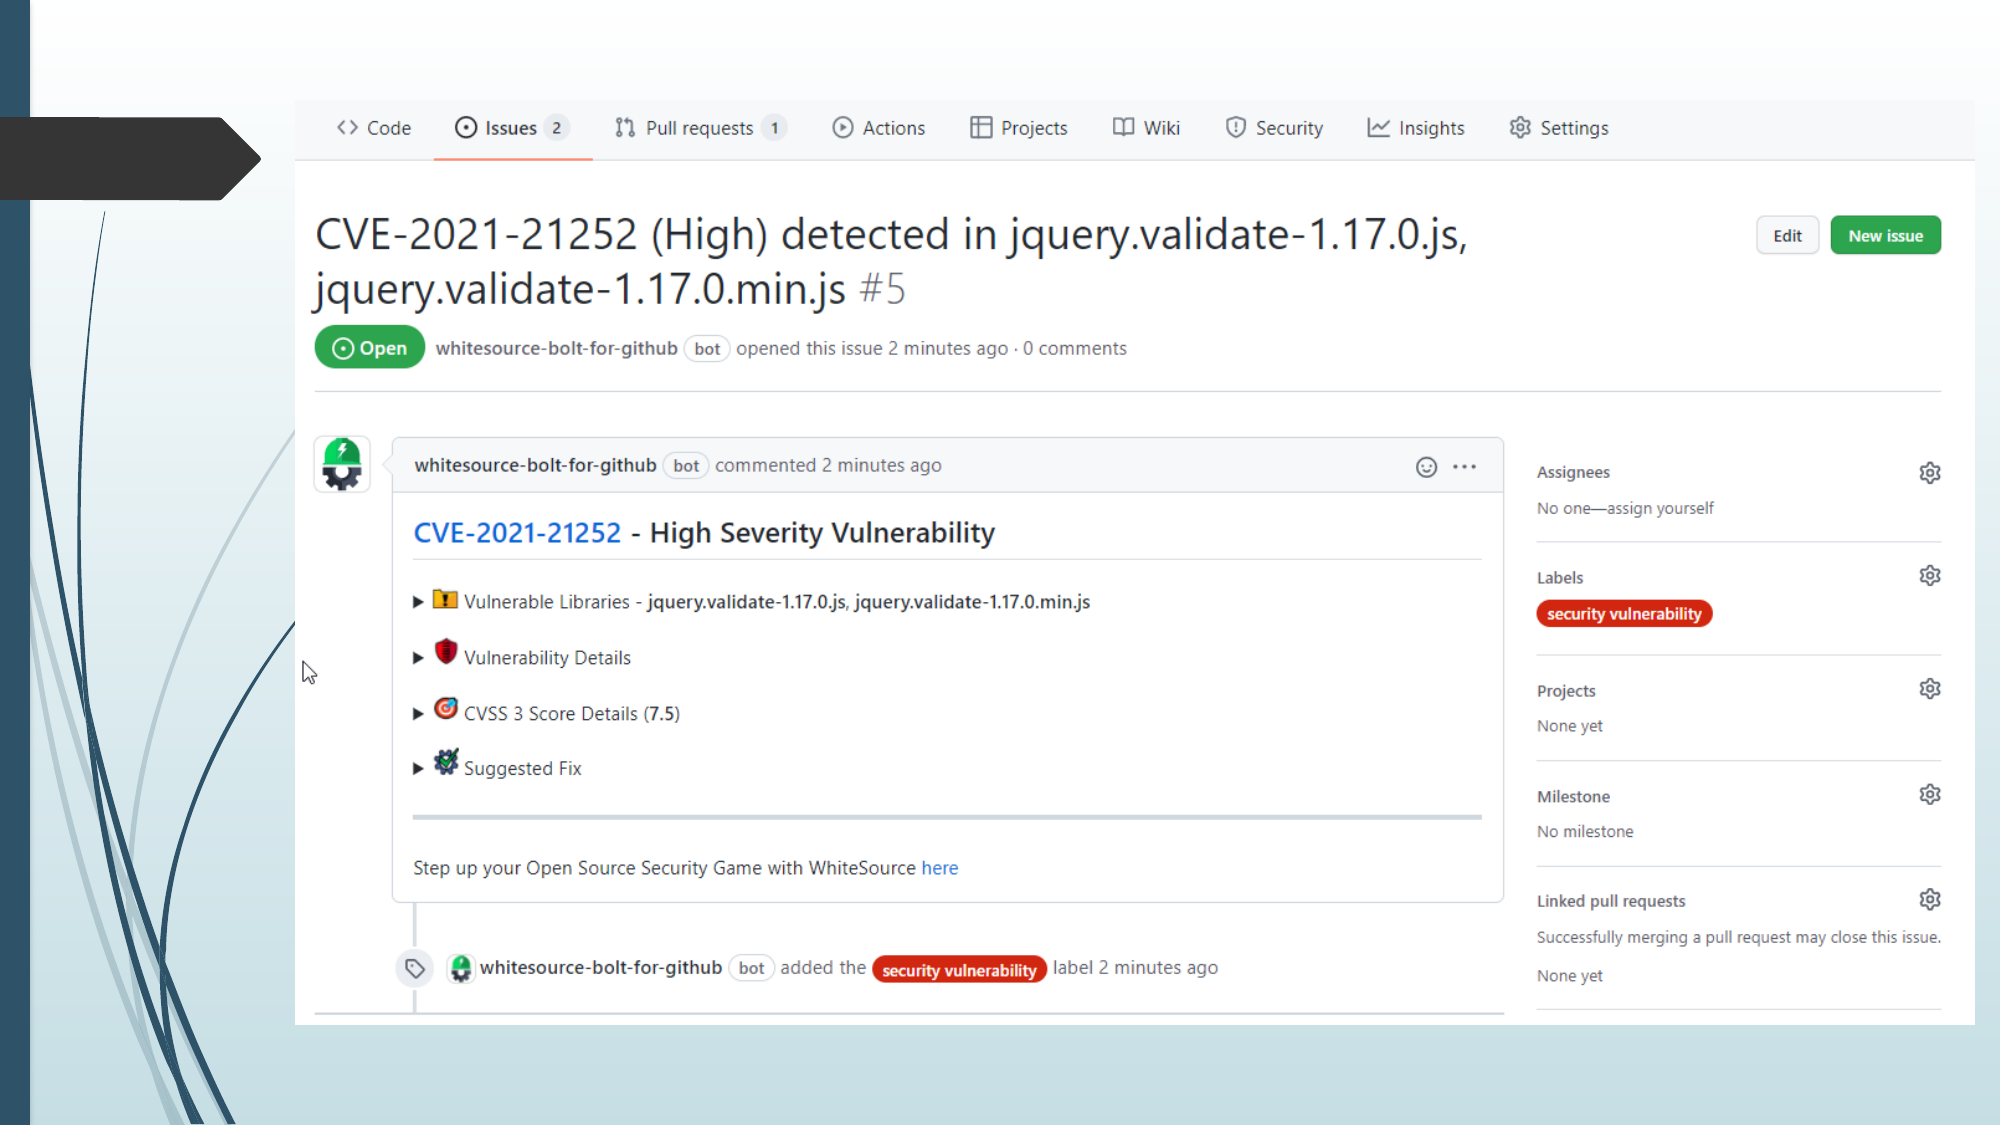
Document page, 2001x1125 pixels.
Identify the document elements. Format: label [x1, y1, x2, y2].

picture [294, 100, 1976, 1025]
